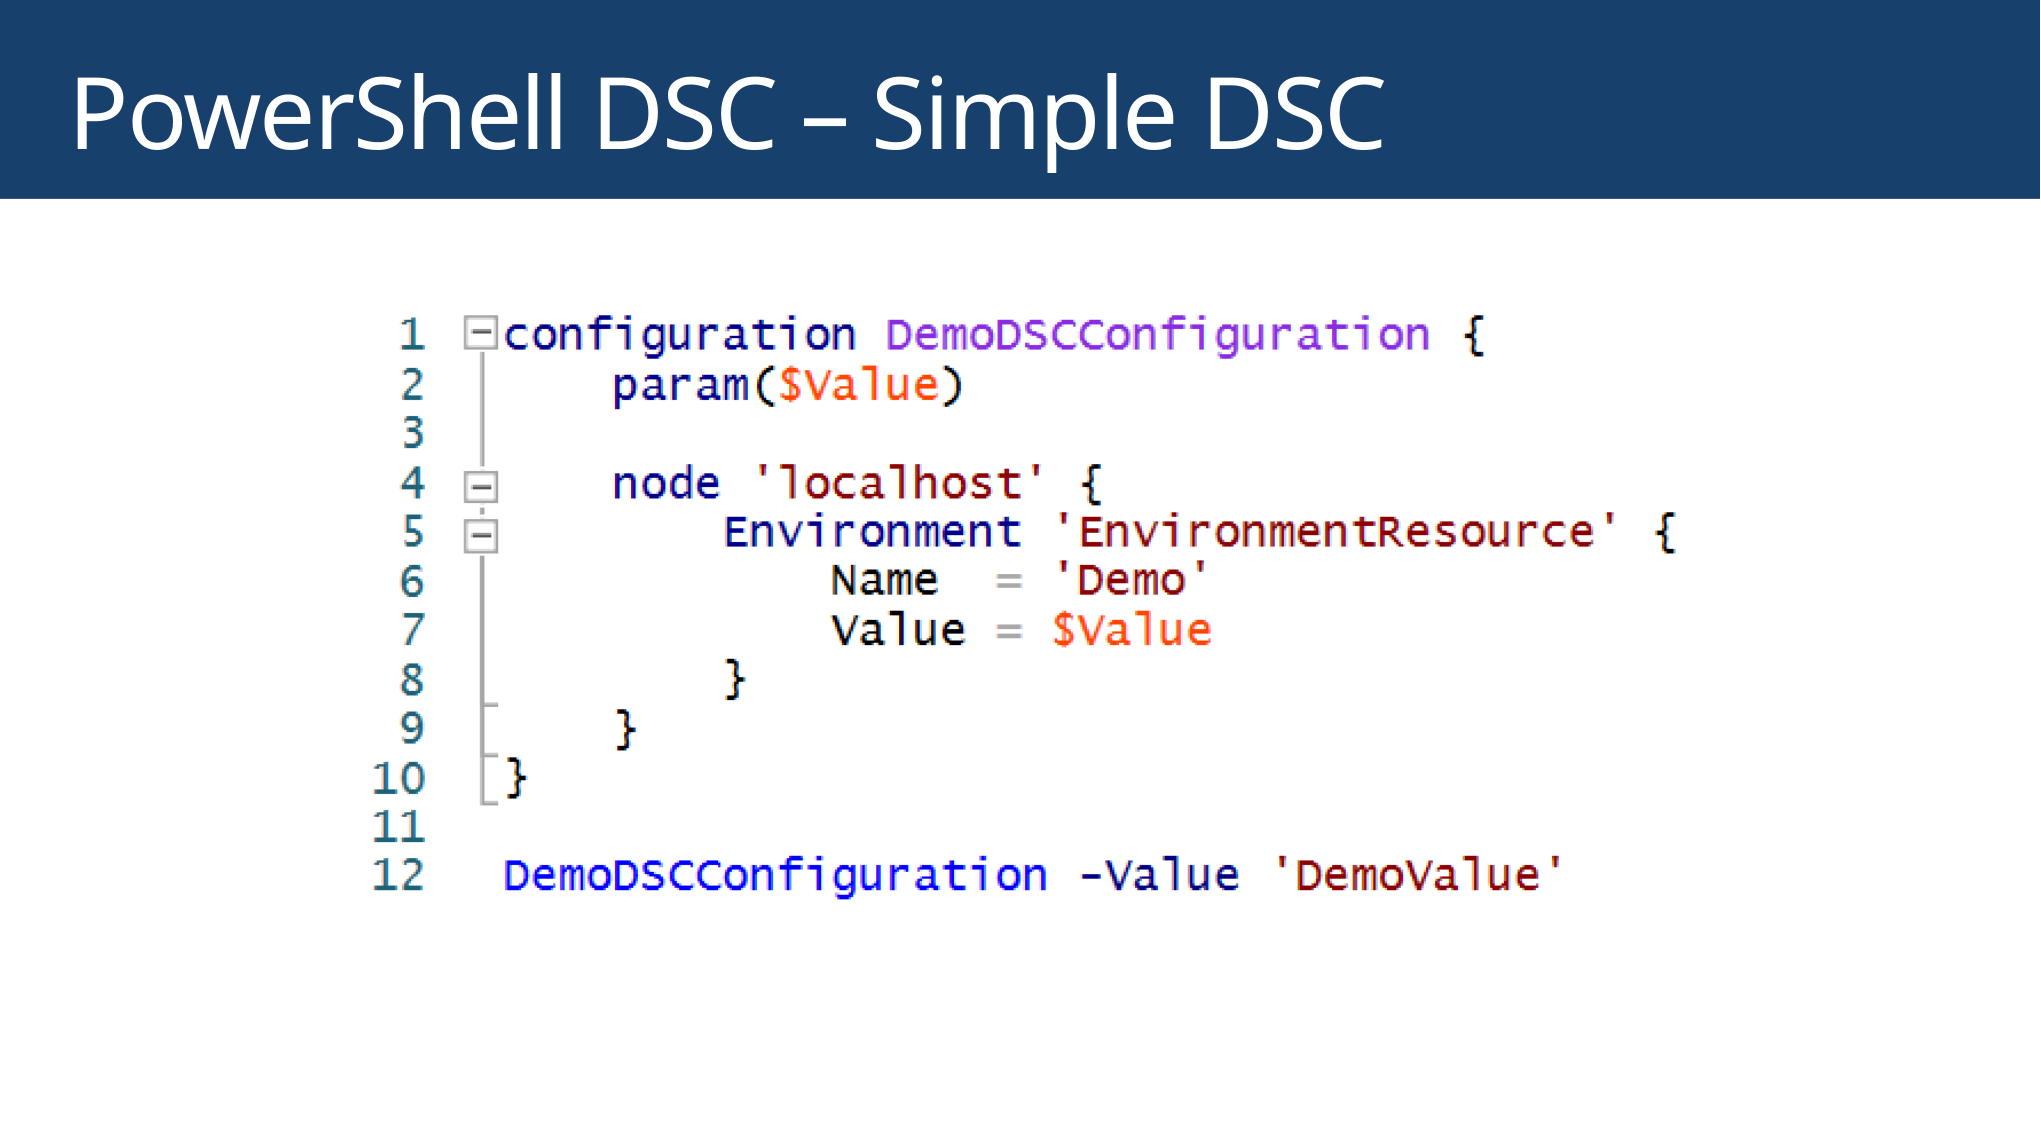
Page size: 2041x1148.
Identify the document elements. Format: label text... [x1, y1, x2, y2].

title PowerShell DSC – Simple DSC [45, 48, 1996, 199]
picture [331, 304, 1709, 904]
